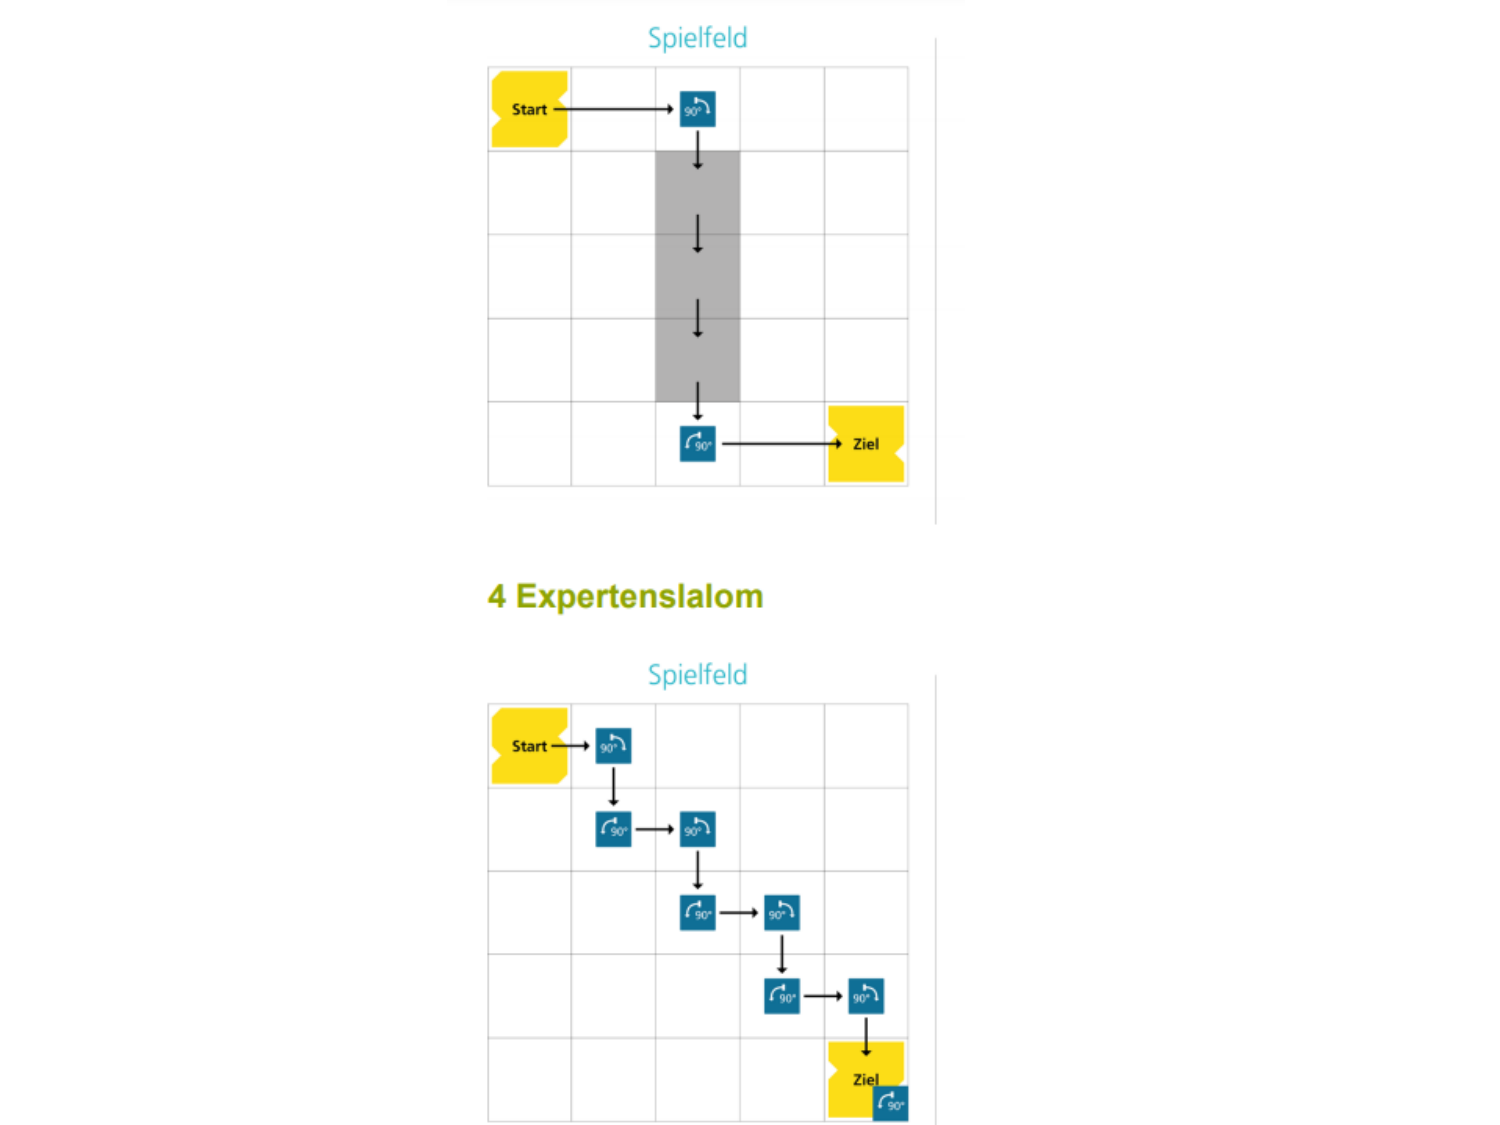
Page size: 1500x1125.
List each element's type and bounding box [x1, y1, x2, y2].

picture [447, 0, 965, 1125]
